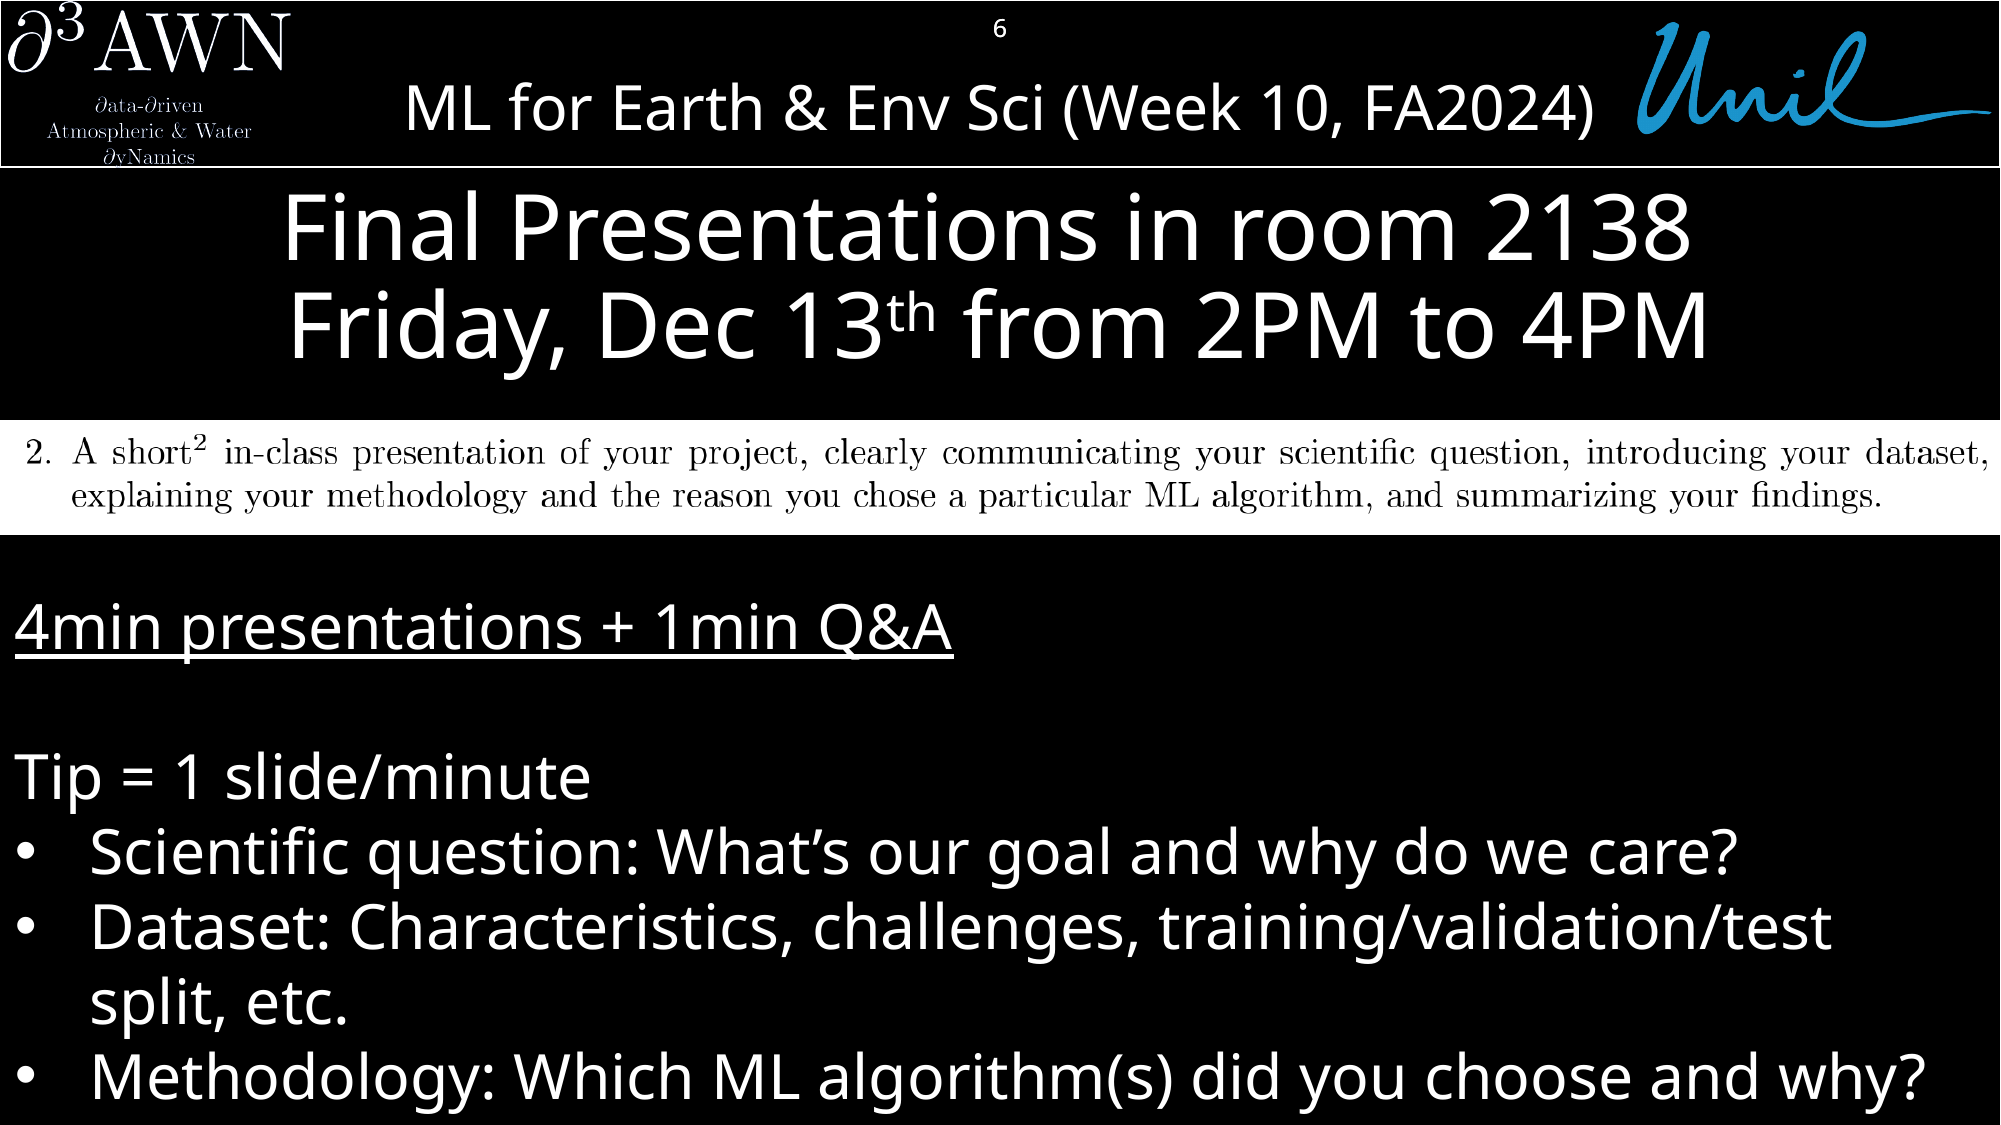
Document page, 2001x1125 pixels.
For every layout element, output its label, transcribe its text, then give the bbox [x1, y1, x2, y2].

text_box 4min presentations + 1min Q&A Tip = 1 slide/minute Scientific question: What’s our goal and why do we care? Dataset: Characteristics, challenges, training/validation/test split, etc. Methodology: Which ML algorithm(s) did you choose and why? Results: What are your findings and how does it answer the sci. question? [0, 579, 2000, 1125]
picture [0, 420, 2000, 535]
title Final Presentations in room 2138 Friday, Dec 13th from 2PM to 4PM [0, 171, 2000, 389]
slide_number 6 [774, 0, 1225, 60]
picture [0, 0, 298, 168]
picture [1609, 22, 2000, 145]
